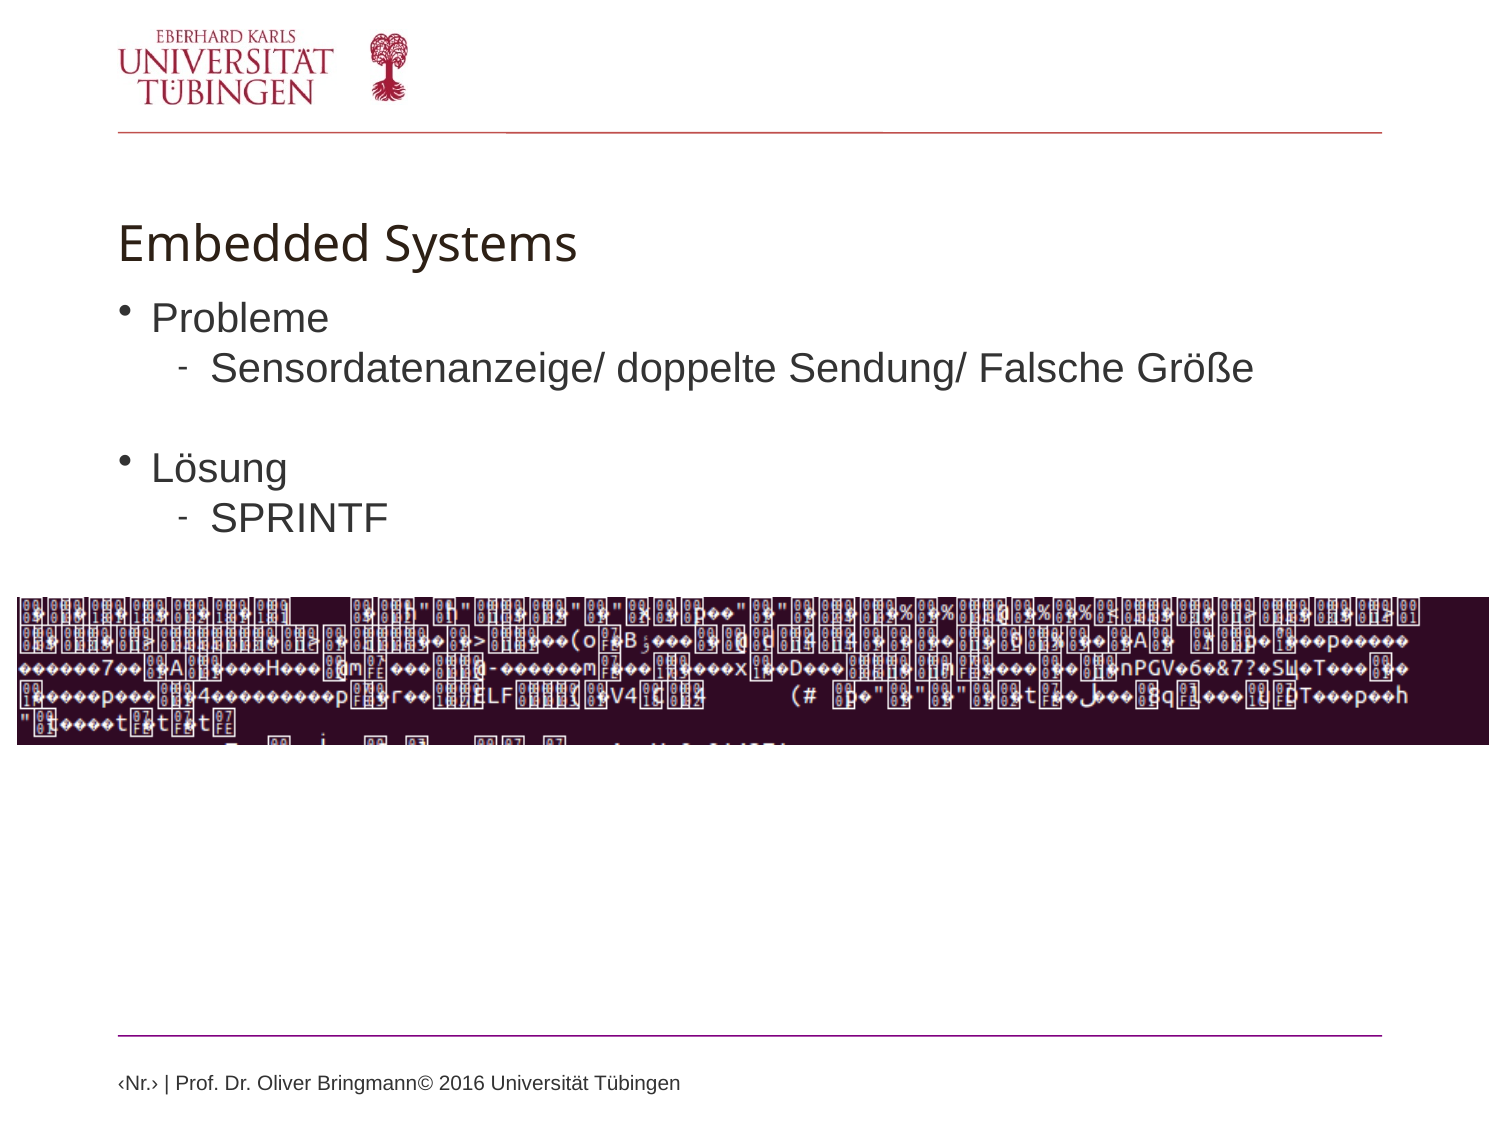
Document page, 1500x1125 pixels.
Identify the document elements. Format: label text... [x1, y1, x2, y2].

picture [117, 29, 408, 105]
text_box Embedded Systems [117, 211, 1382, 272]
picture [17, 597, 1489, 745]
text_box Probleme Sensordatenanzeige/ doppelte Sendung/ Falsche Größe Lösung SPRINTF [117, 290, 1382, 592]
